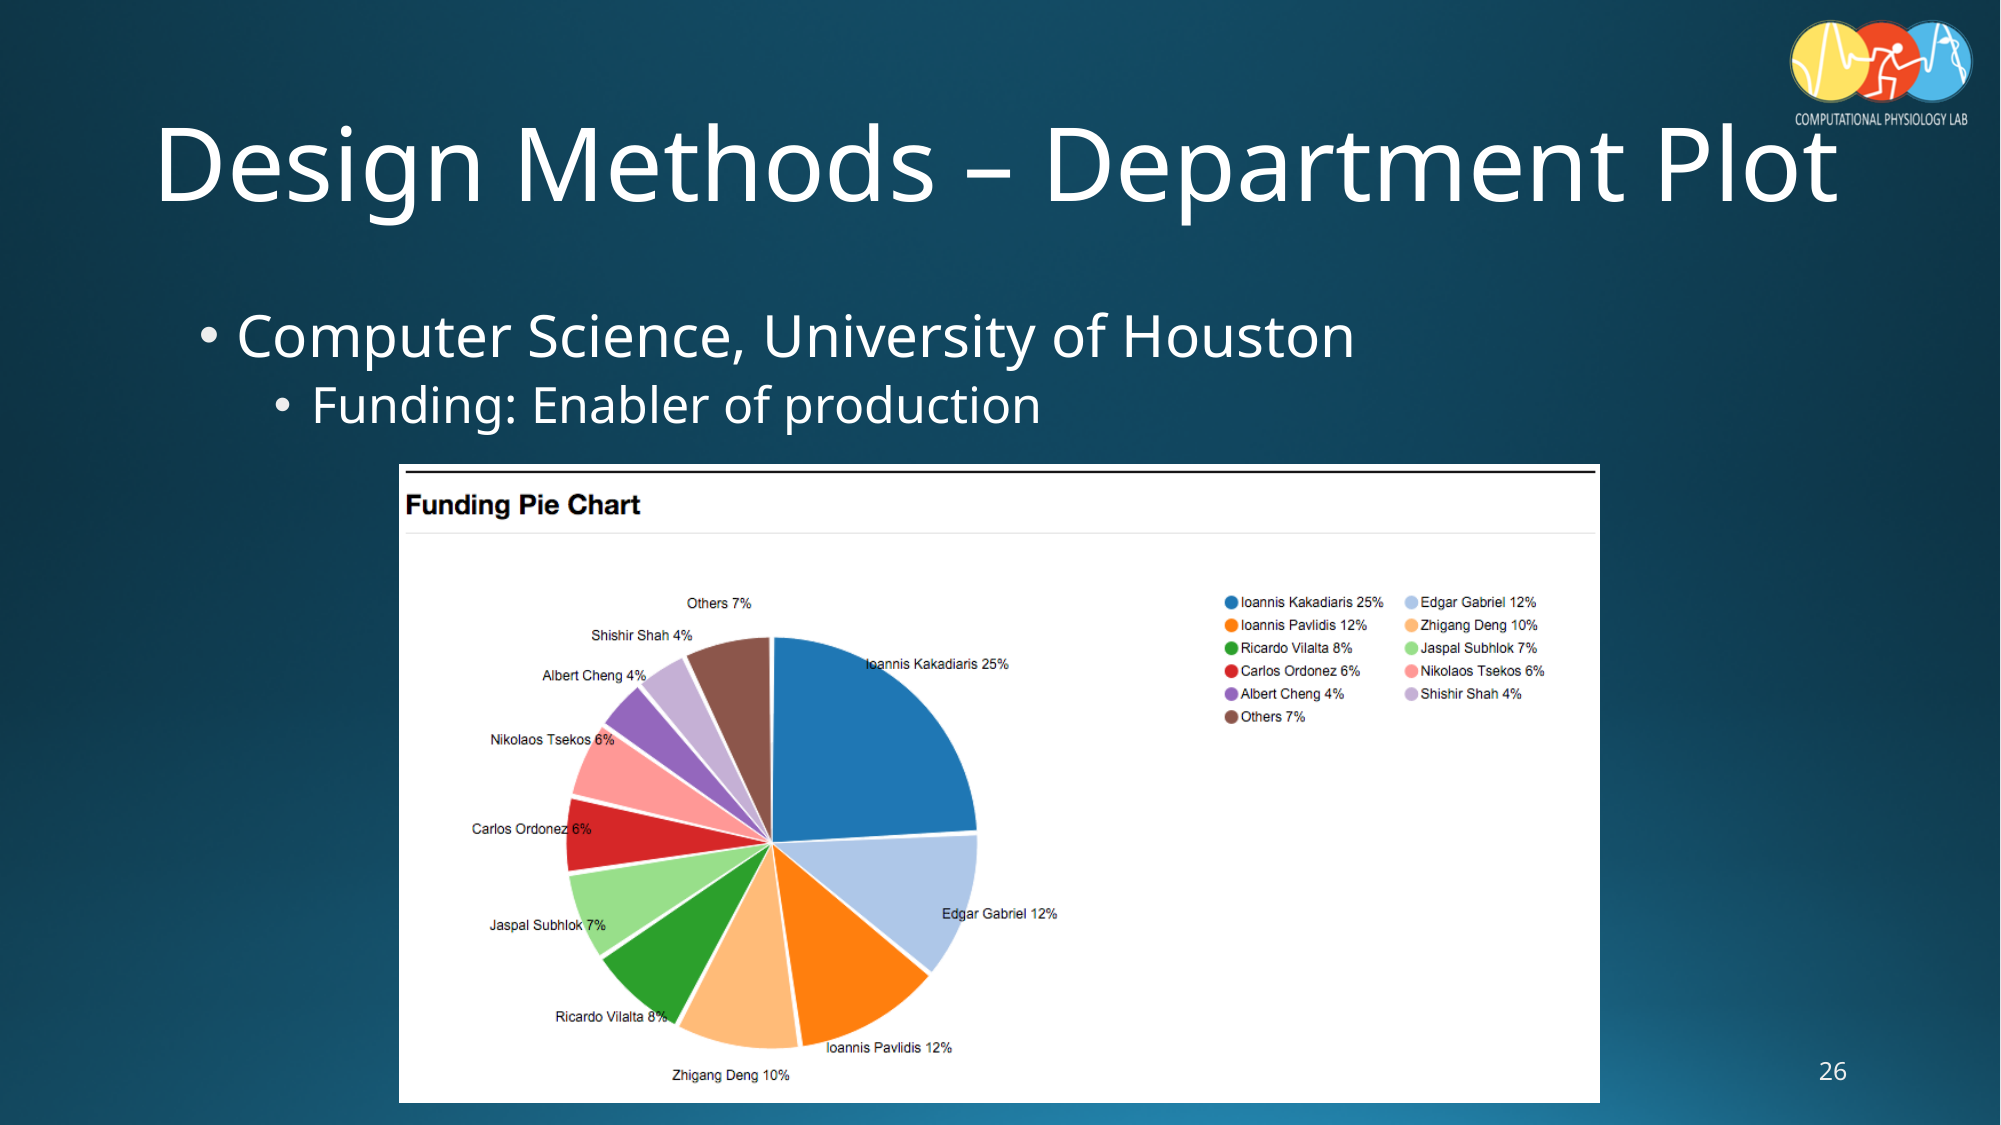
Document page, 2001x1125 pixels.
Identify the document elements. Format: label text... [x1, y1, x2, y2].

slide_number 26 [1600, 1042, 1863, 1103]
picture [0, 0, 2001, 1125]
list Computer Science, University of Houston Funding: Enabler of production [183, 299, 1863, 1014]
title Design Methods – Department Plot [137, 59, 1863, 278]
